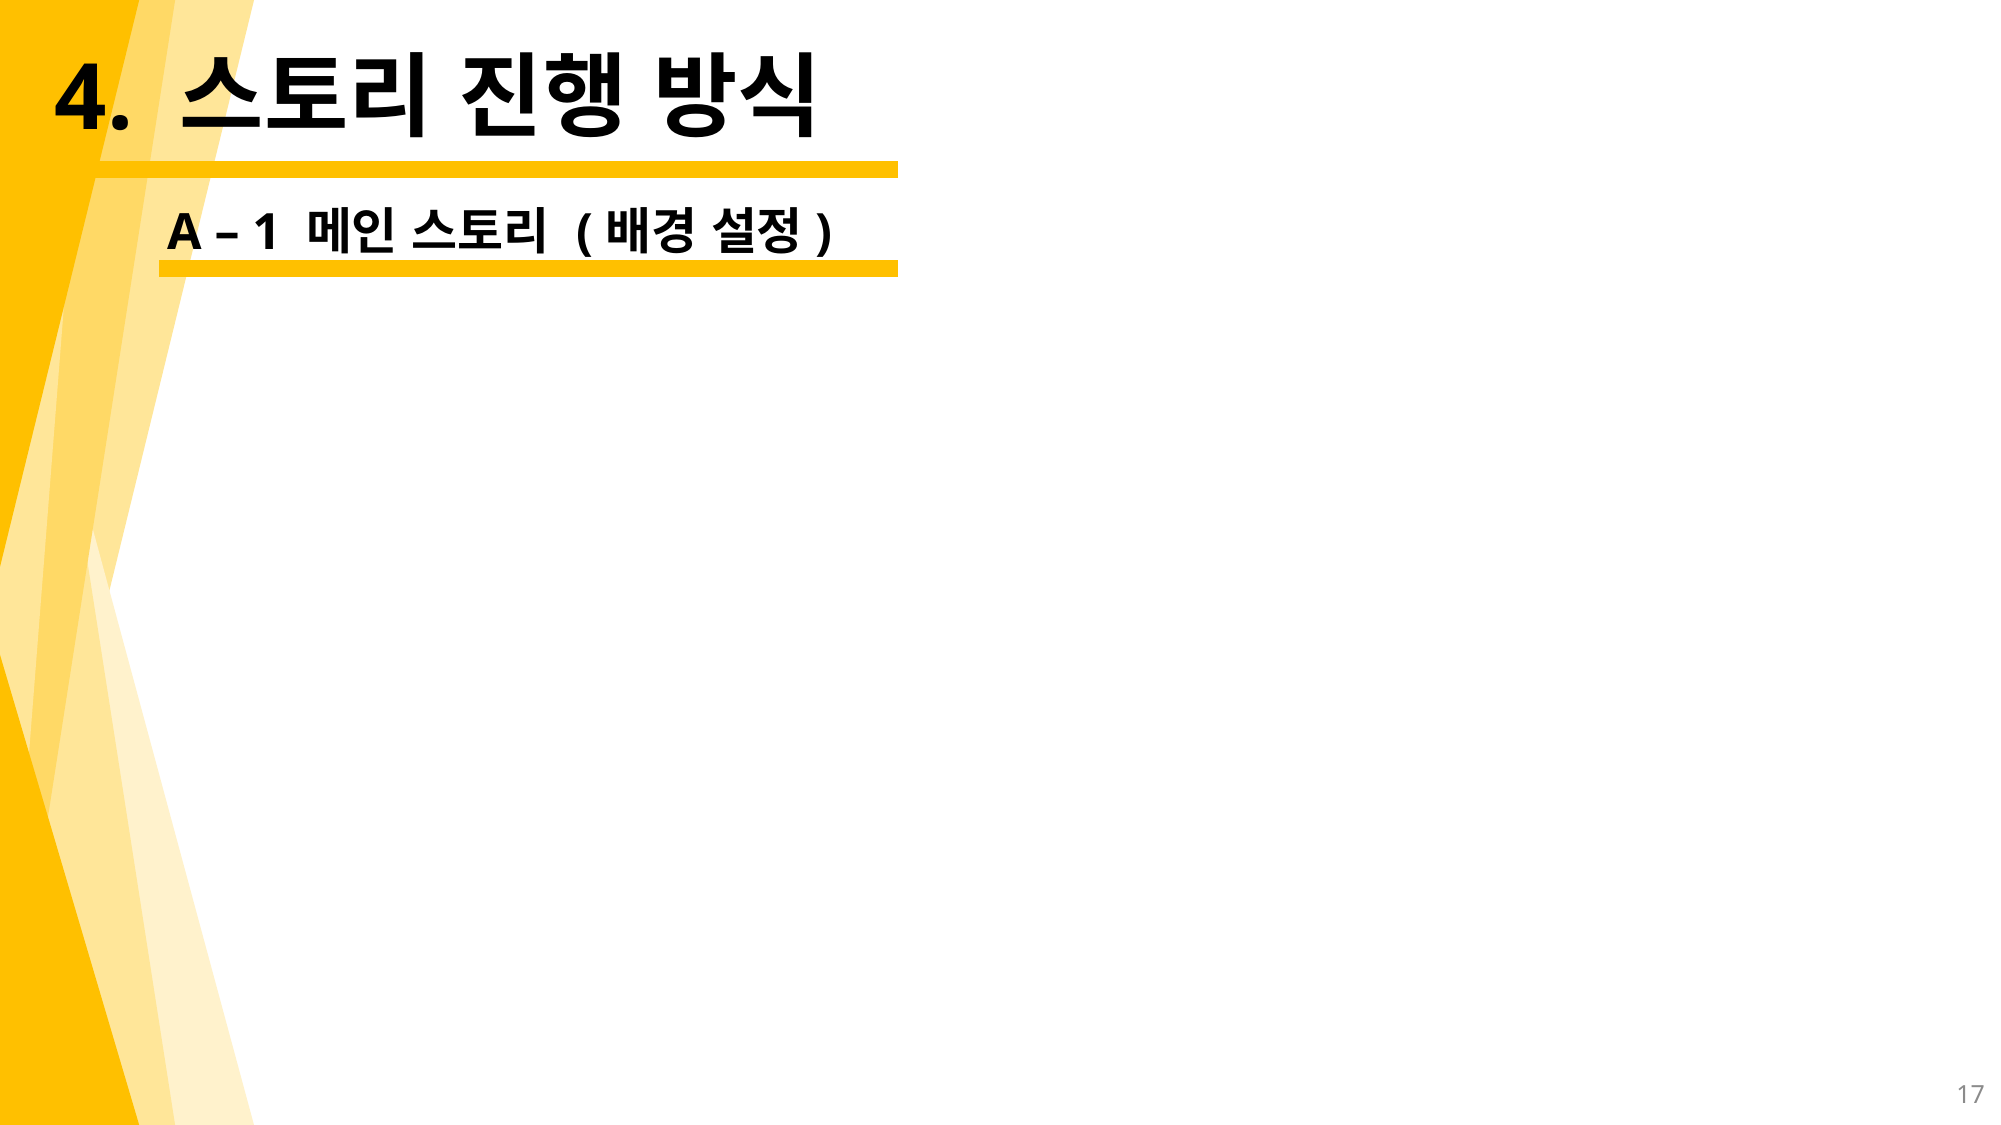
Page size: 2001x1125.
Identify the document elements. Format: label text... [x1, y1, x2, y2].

slide_number 17 [1550, 1065, 2000, 1125]
text_box A – 1 메인 스토리 (배경 설정) [152, 192, 1000, 268]
title 4. 스토리 진행 방식 [40, 43, 1766, 153]
